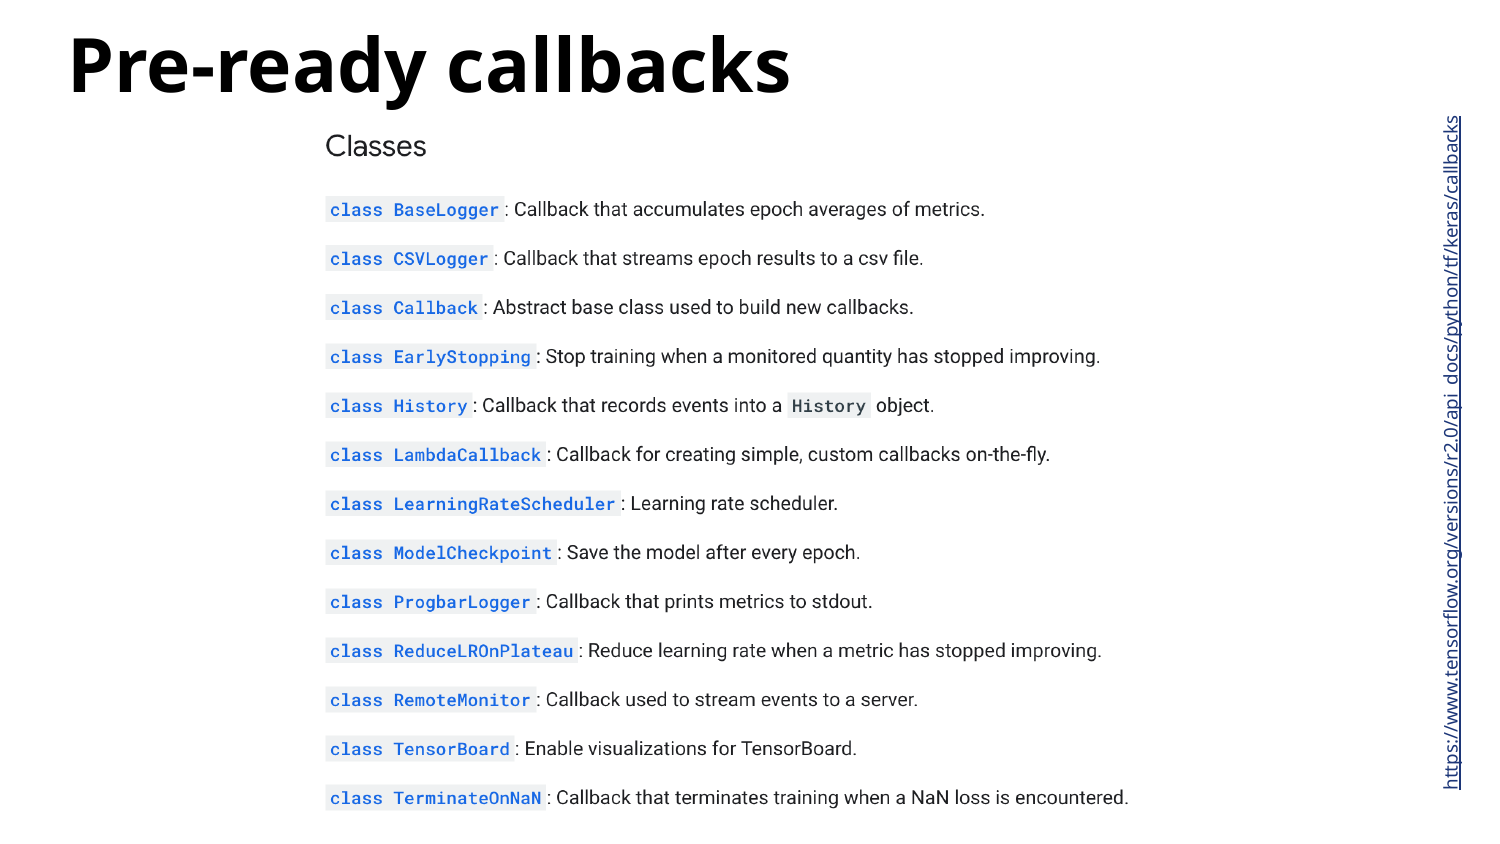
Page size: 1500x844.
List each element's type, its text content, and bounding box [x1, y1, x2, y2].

picture [307, 115, 1151, 815]
title Pre-ready callbacks [52, 2, 1448, 146]
text_box https://www.tensorflow.org/versions/r2.0/api_docs/python/tf/keras/callbacks [1423, 38, 1487, 806]
